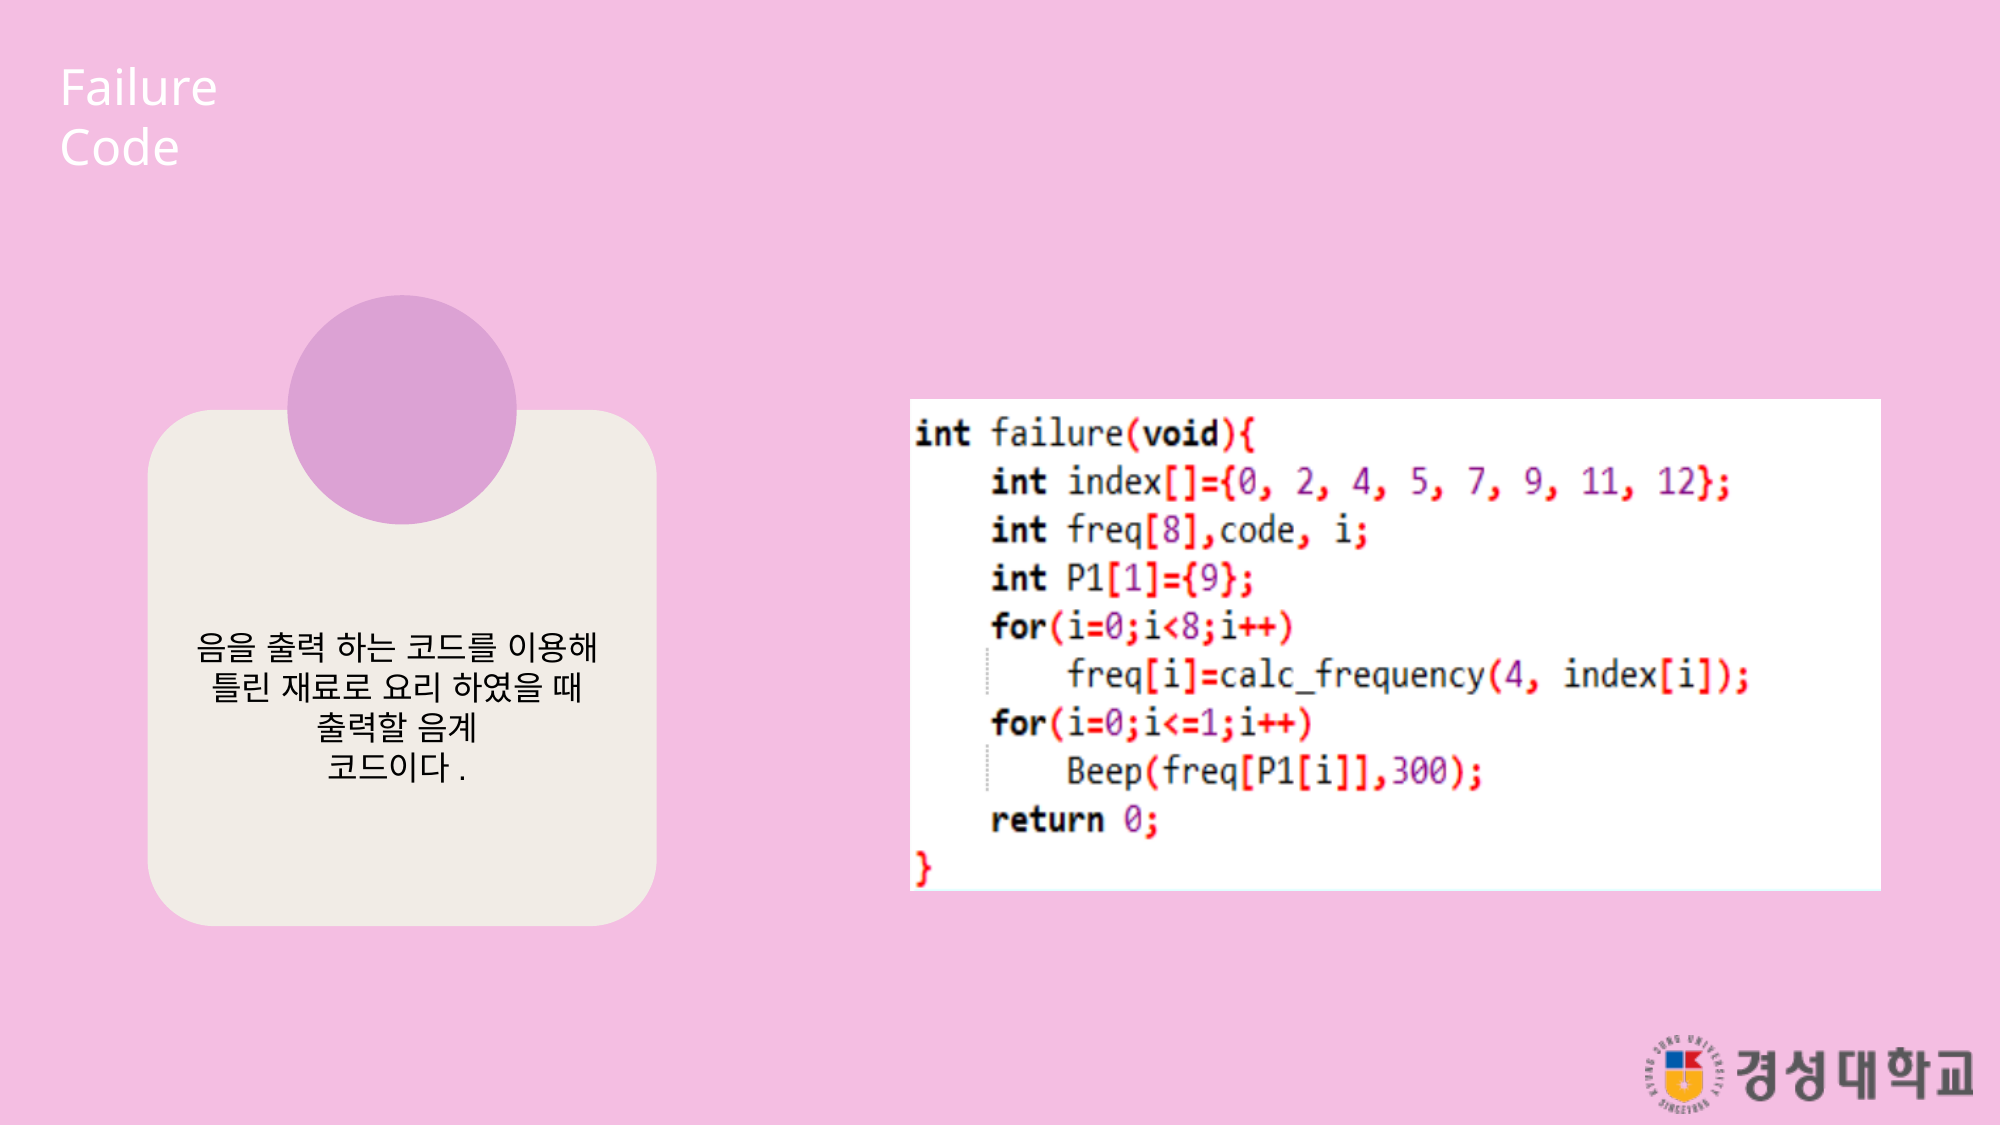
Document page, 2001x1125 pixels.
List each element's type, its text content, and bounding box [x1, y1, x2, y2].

text_box Failure Code [45, 48, 520, 183]
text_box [147, 295, 657, 927]
picture [910, 399, 1881, 891]
picture [1645, 1035, 1973, 1114]
